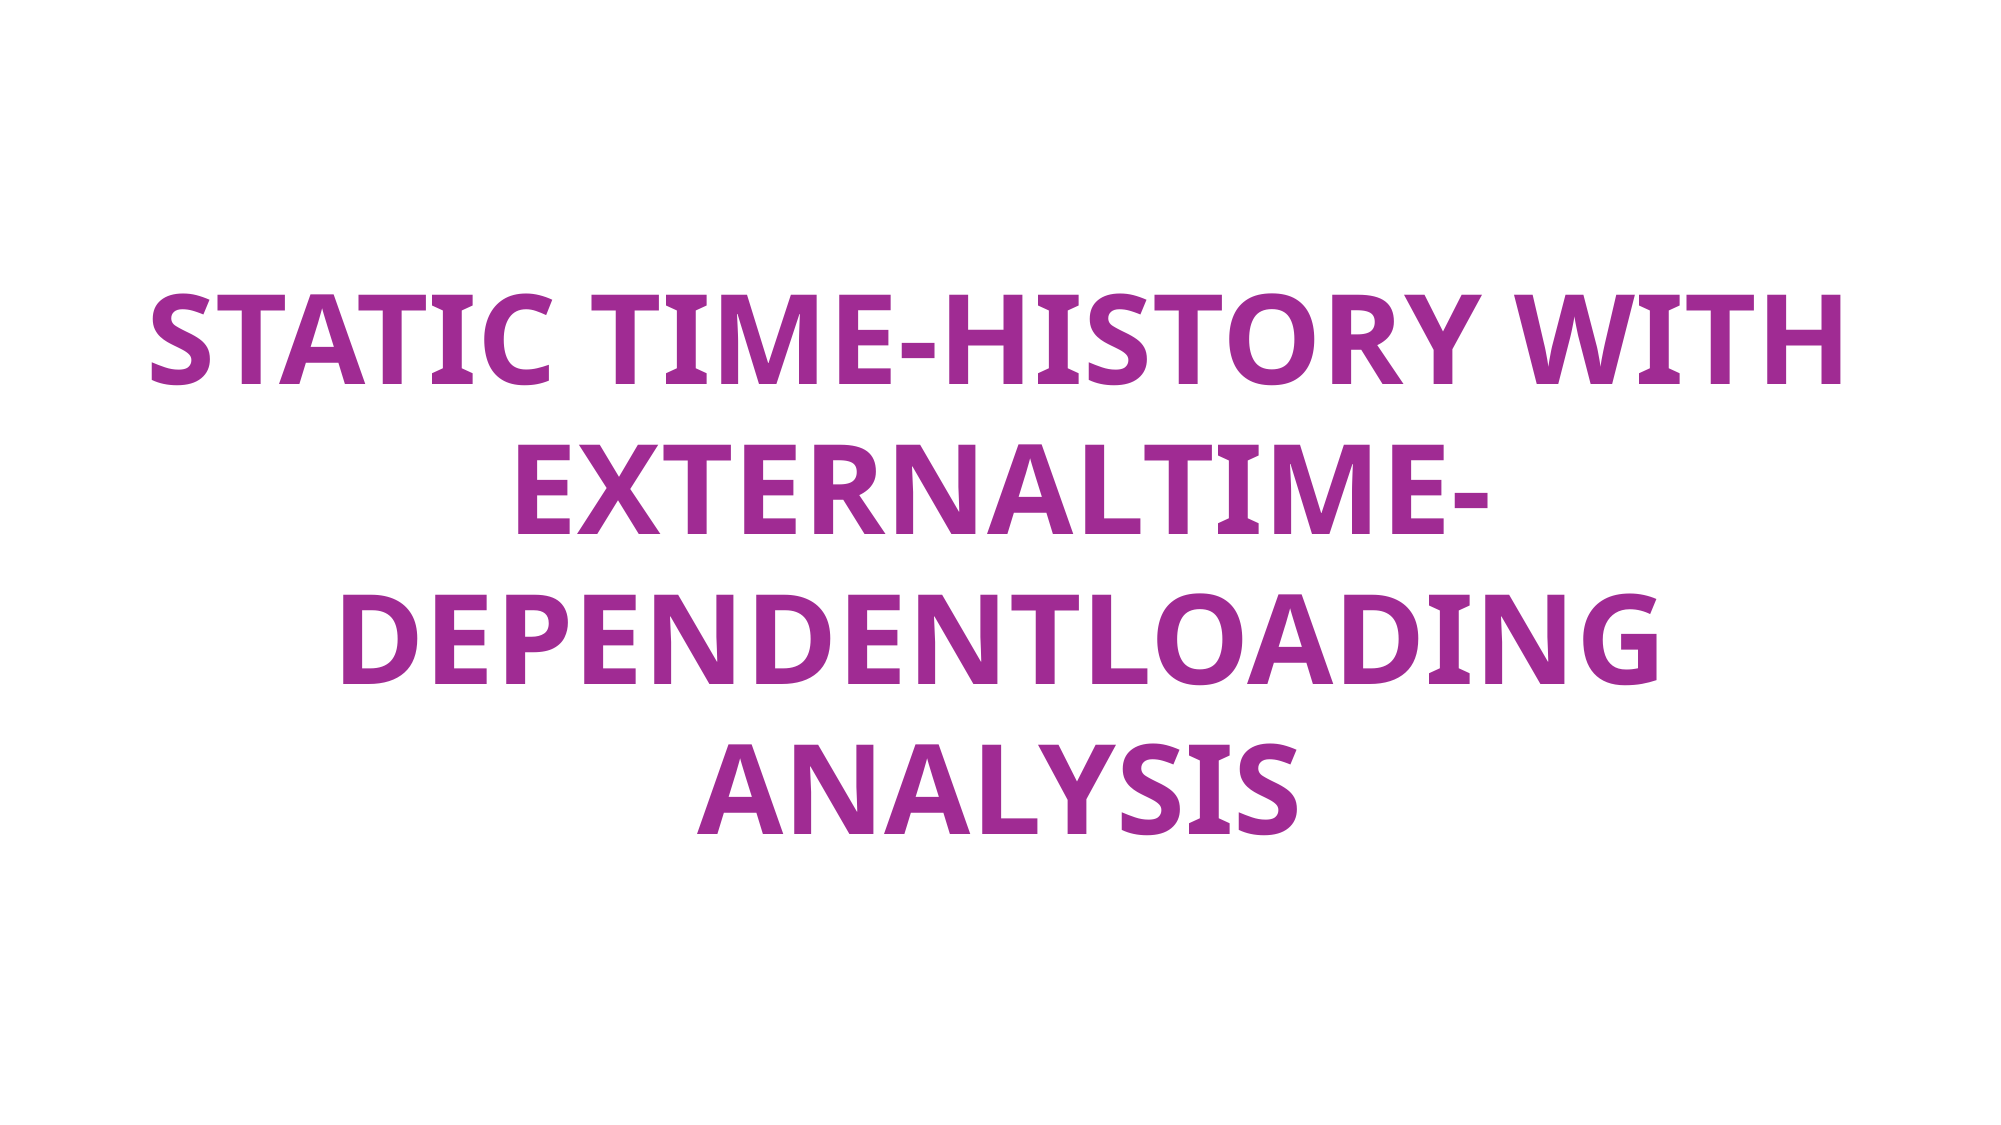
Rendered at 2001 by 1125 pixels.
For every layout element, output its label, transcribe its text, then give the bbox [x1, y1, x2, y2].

text_box STATIC TIME-HISTORY WITH EXTERNALTIME-DEPENDENTLOADING ANALYSIS [74, 251, 1926, 867]
